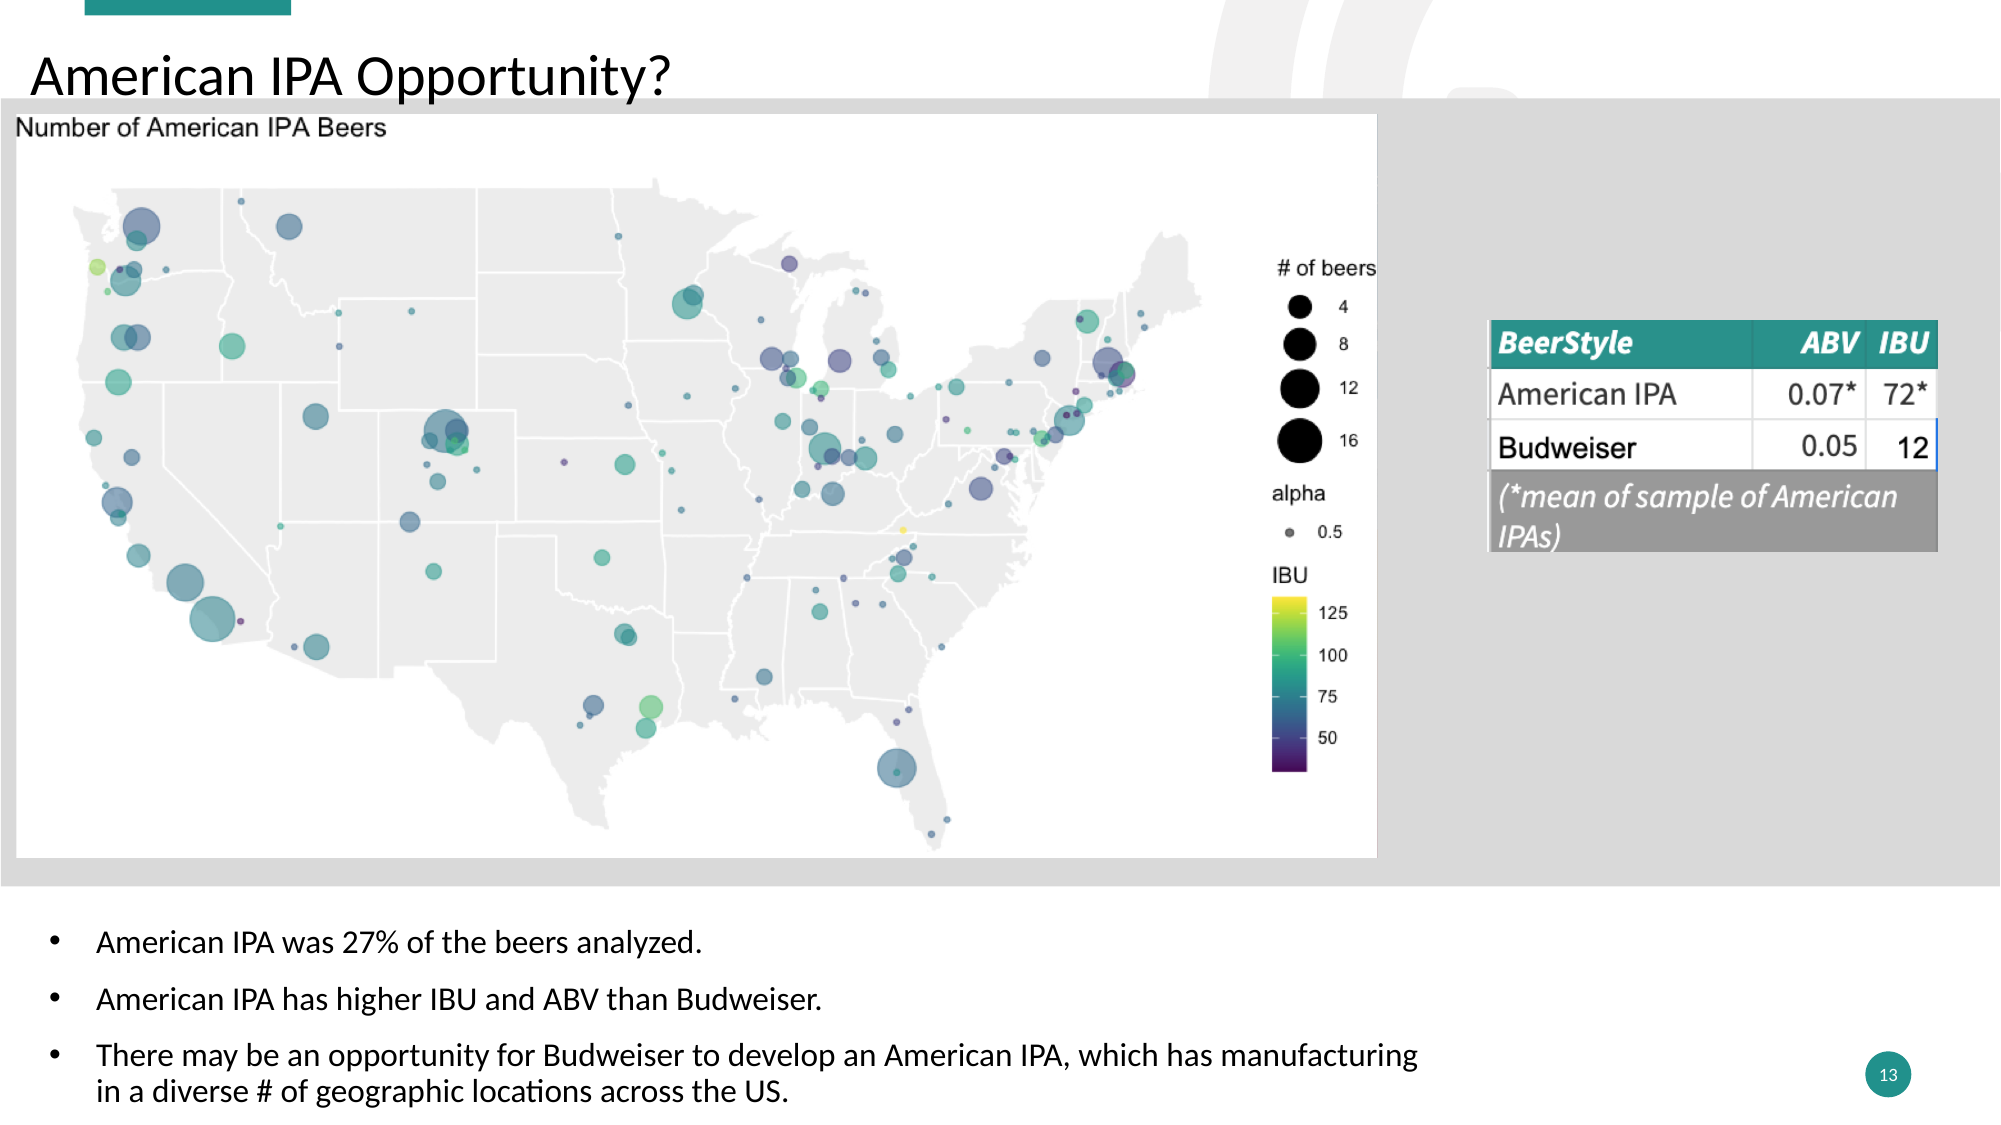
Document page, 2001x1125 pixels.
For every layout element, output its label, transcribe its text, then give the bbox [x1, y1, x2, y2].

text_box American IPA Opportunity? [15, 37, 802, 99]
text_box [0, 97, 2000, 888]
text_box [1673, 377, 1964, 847]
text_box American IPA was 27% of the beers analyzed. American IPA has higher IBU and ABV than Budweiser. There may be an opportunity for Budweiser to develop an American IPA, which has manufacturing in a diverse # of geographic locations across the US. [34, 917, 1490, 1125]
picture [1487, 320, 1938, 552]
slide_number 13 [1864, 1059, 1913, 1090]
picture [16, 114, 1378, 859]
